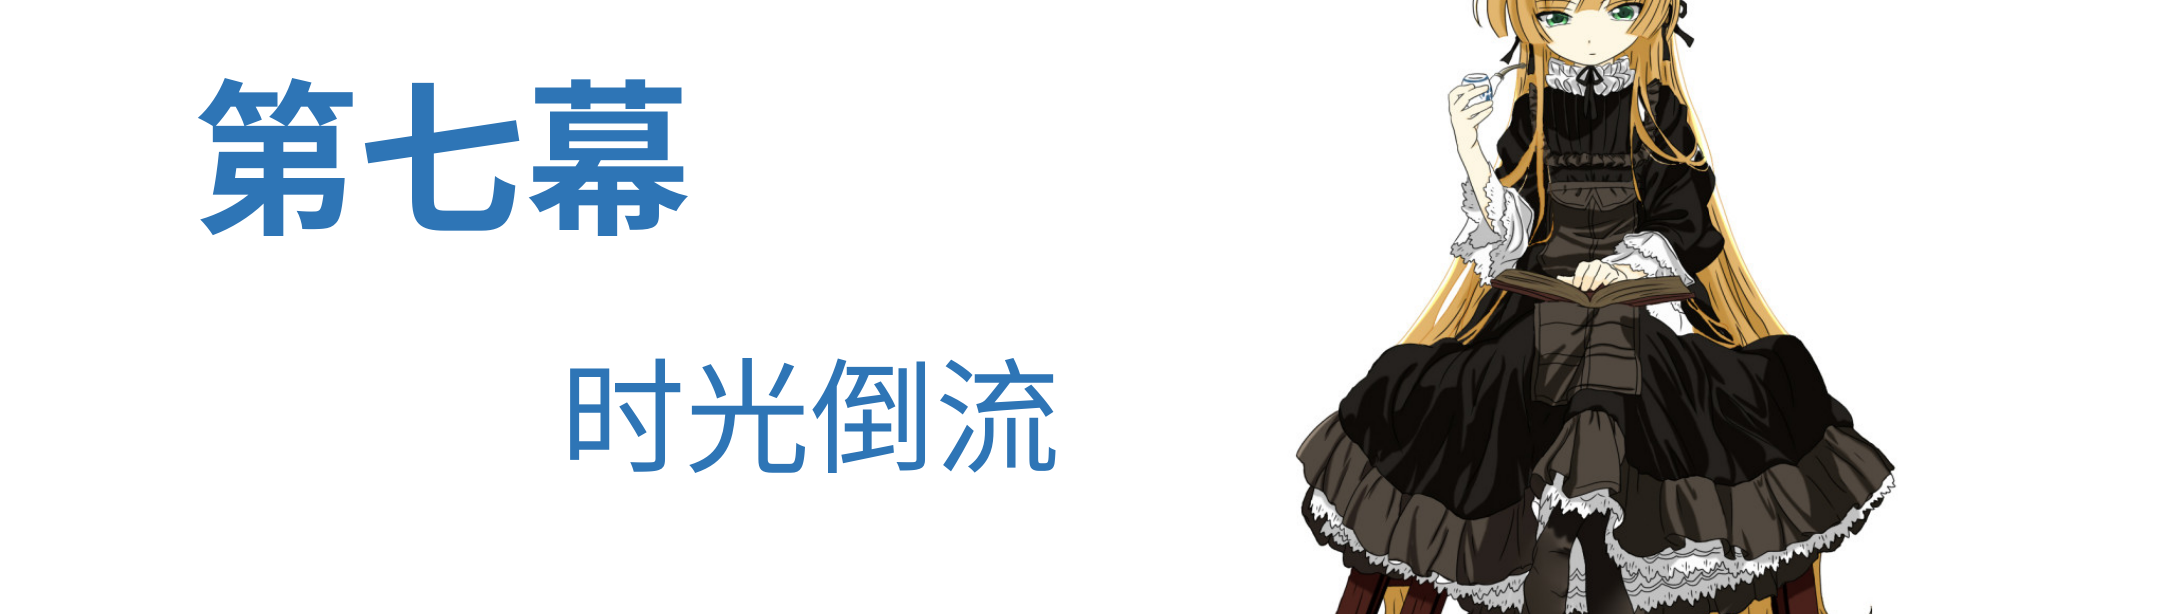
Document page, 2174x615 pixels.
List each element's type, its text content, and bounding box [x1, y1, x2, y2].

picture [1220, 0, 1961, 614]
list 时光倒流 [545, 347, 1220, 614]
title 第七幕 [177, 24, 847, 311]
